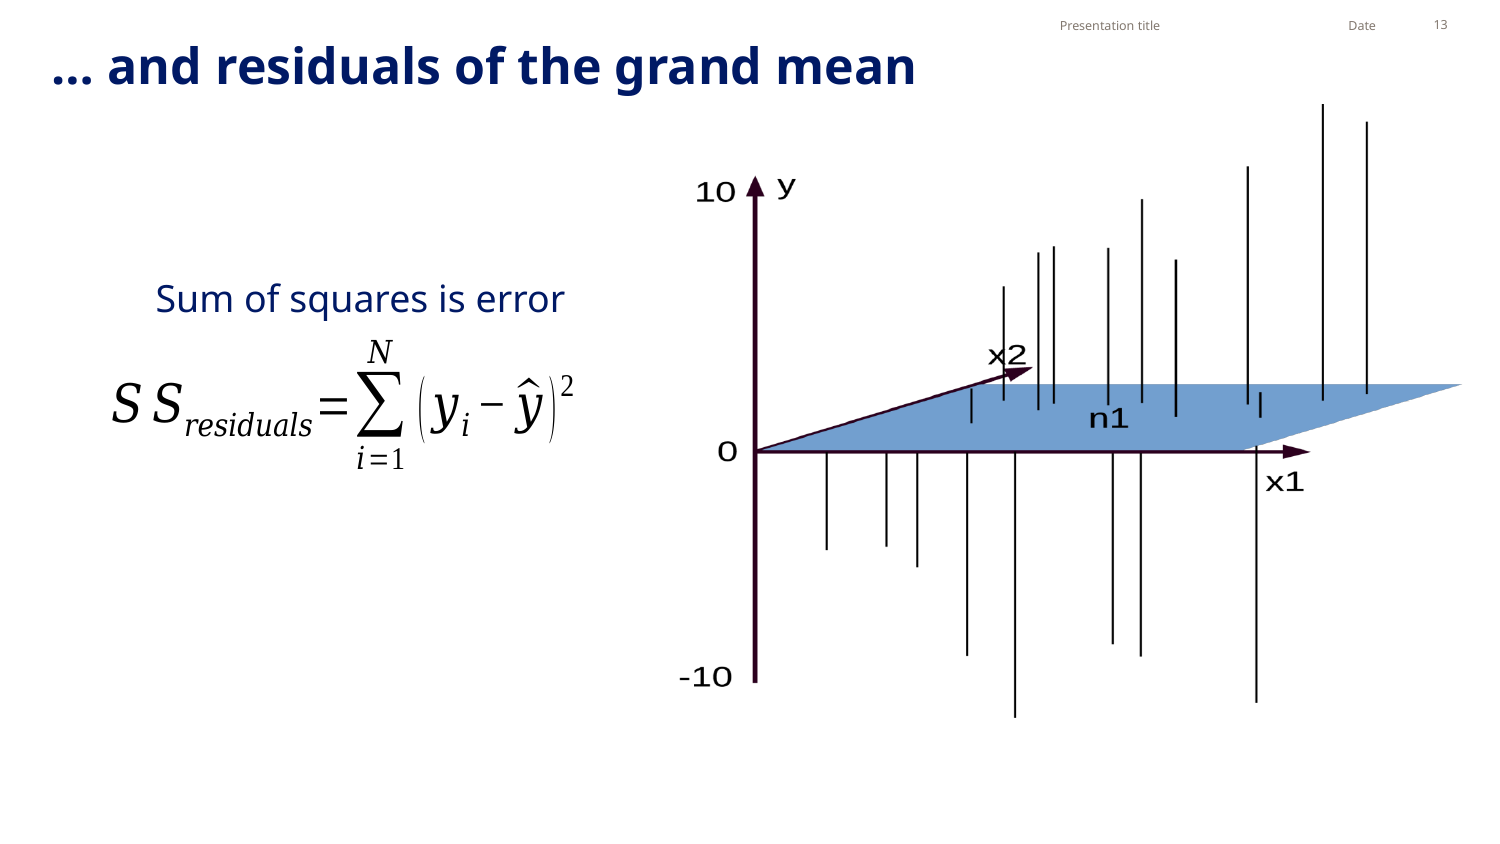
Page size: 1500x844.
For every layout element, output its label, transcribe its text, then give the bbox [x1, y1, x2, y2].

text_box Sum of squares is error [140, 267, 581, 327]
slide_number Date [1178, 17, 1377, 34]
slide_number 13 [1396, 17, 1448, 34]
title … and residuals of the grand mean [51, 32, 1448, 97]
picture [628, 104, 1500, 811]
footer Presentation title [684, 17, 1161, 34]
